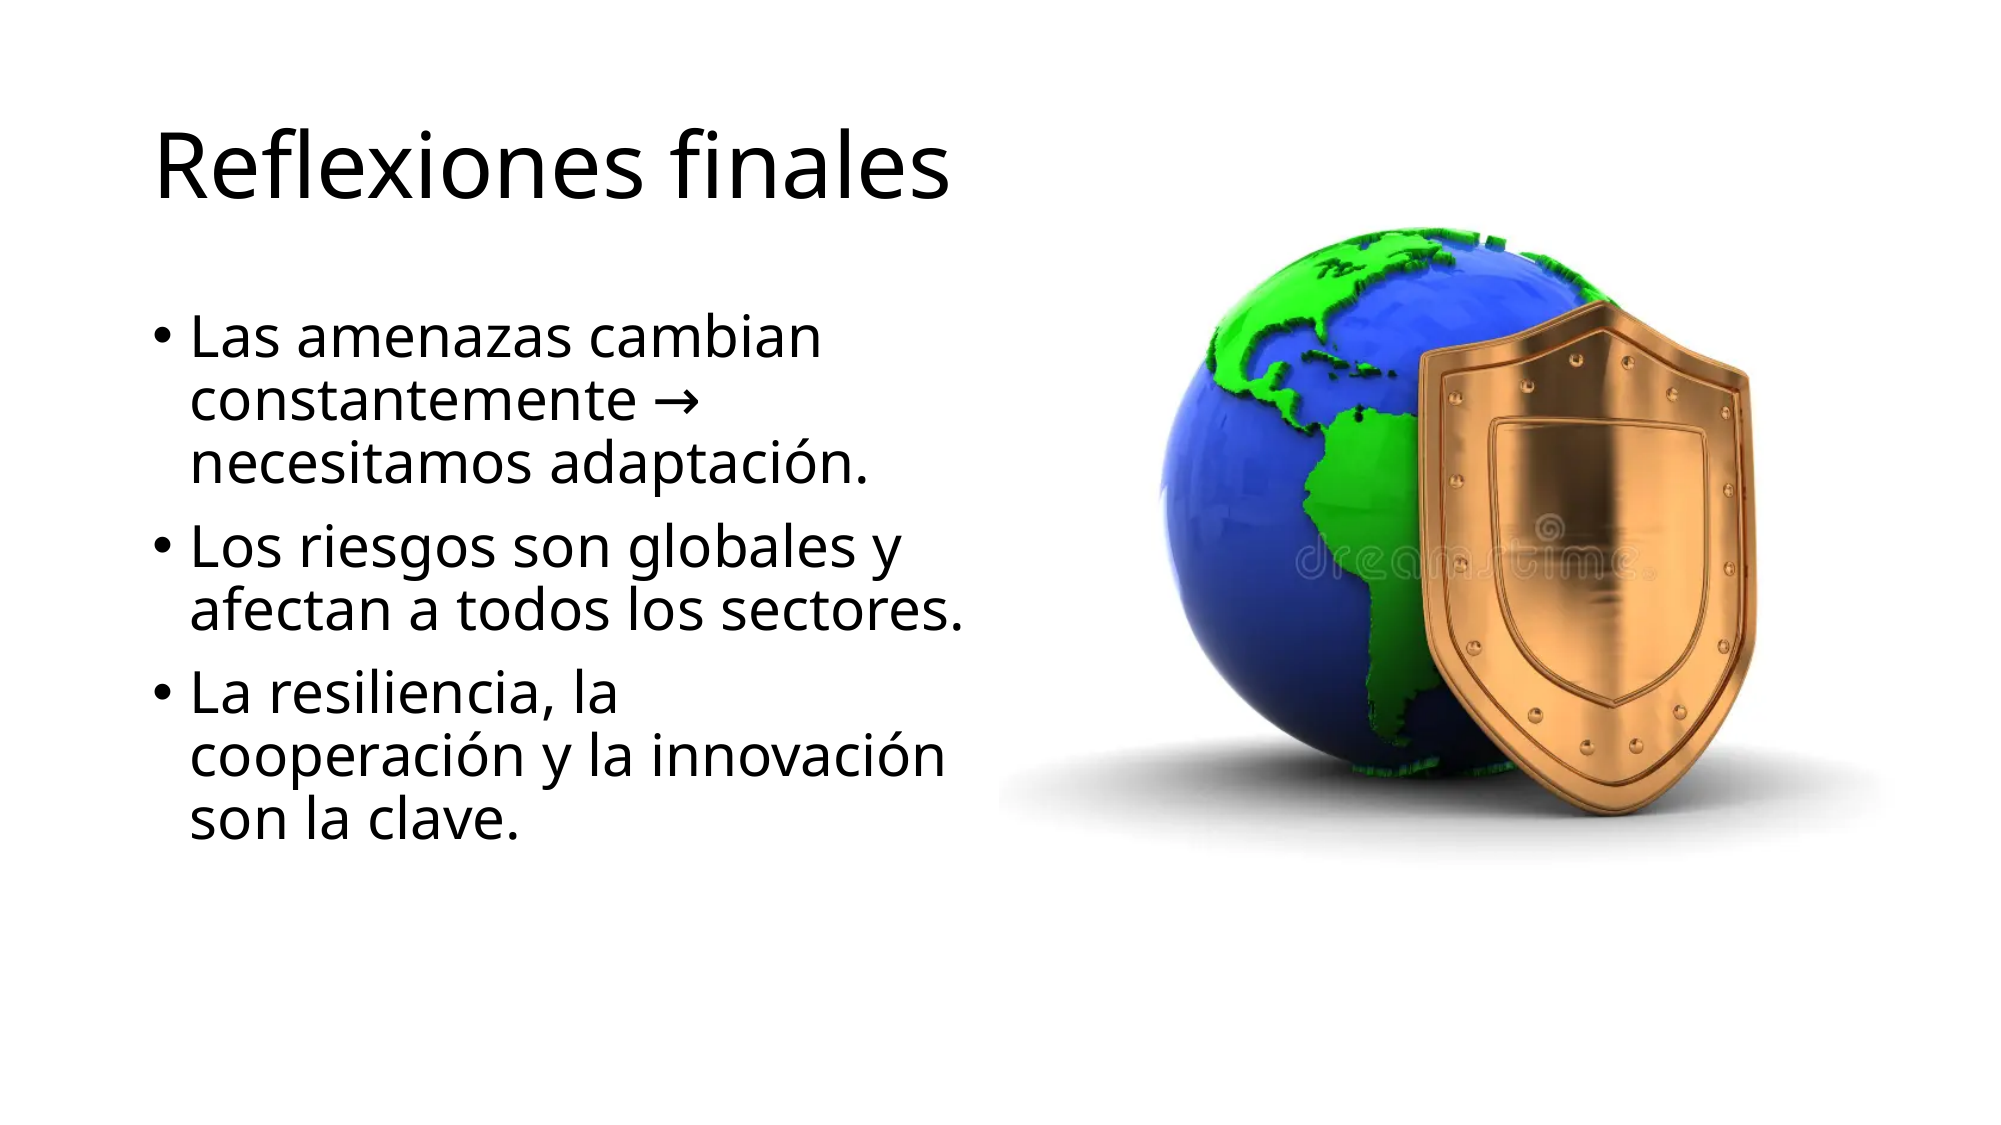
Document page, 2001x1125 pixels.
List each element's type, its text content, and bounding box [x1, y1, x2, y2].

picture [999, 188, 1953, 903]
list Las amenazas cambian constantemente → necesitamos adaptación. Los riesgos son globales y afectan a todos los sectores. La resiliencia, la cooperación y la innovación son la clave. [137, 299, 988, 1014]
title Reflexiones finales [137, 59, 1863, 278]
